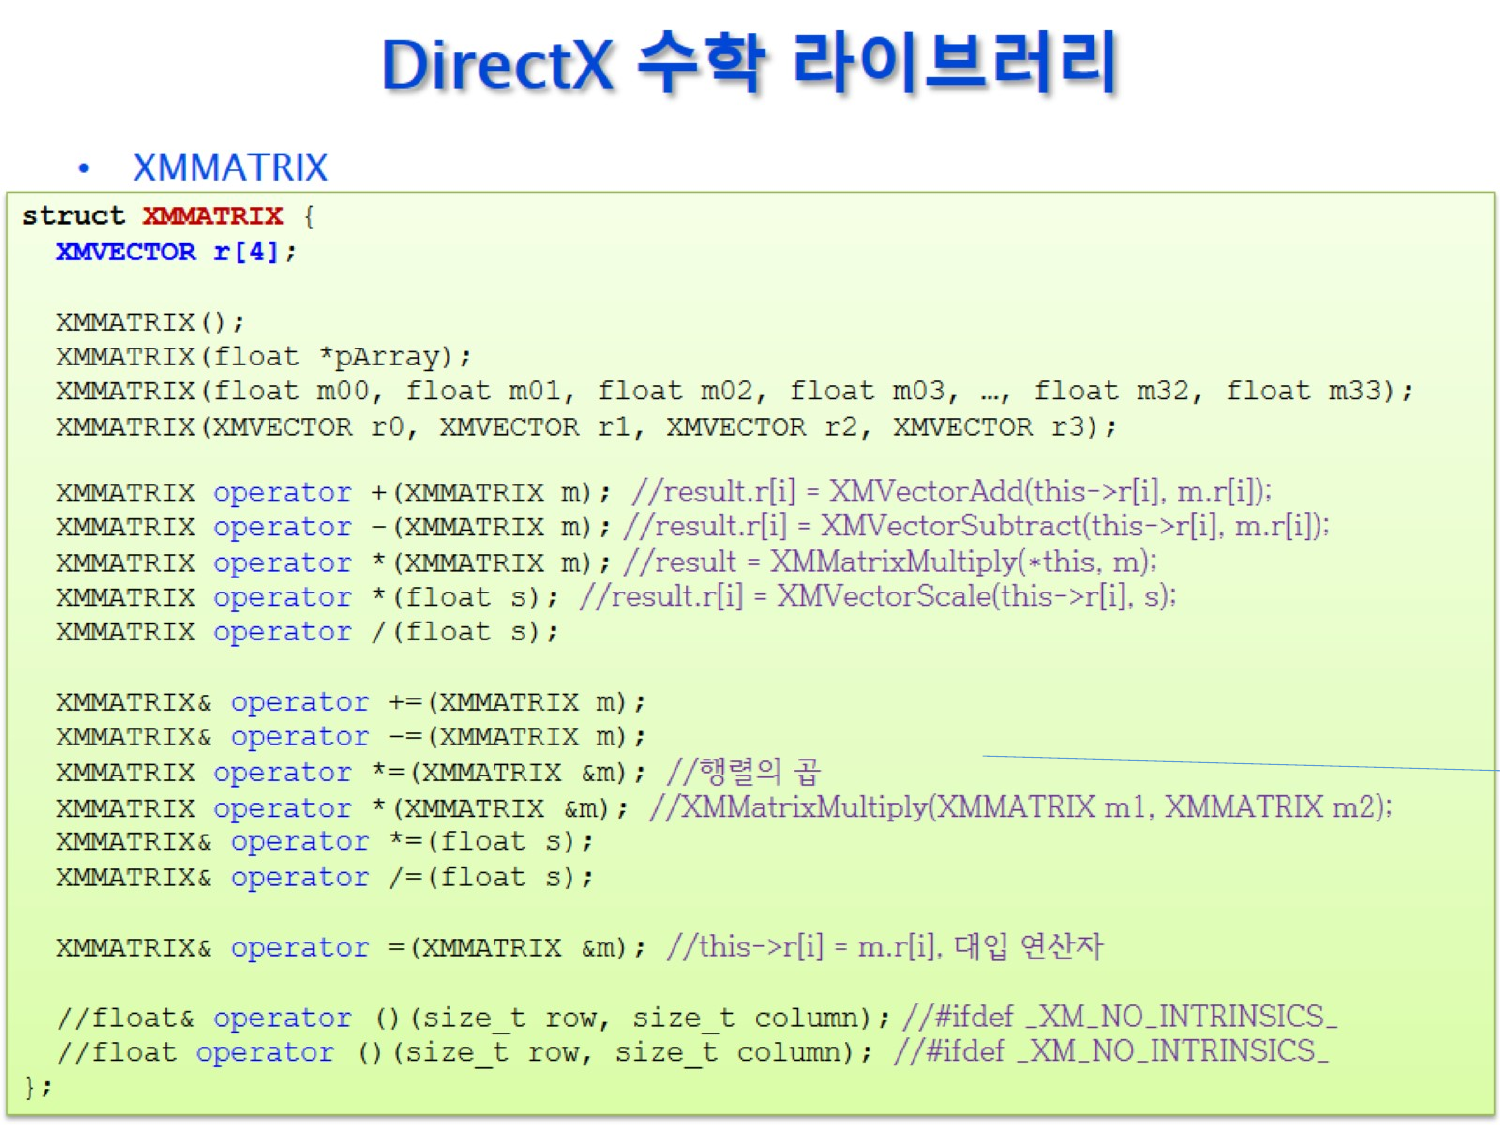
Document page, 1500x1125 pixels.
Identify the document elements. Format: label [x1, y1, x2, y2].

text_box [982, 756, 1500, 773]
picture [0, 0, 1500, 1125]
